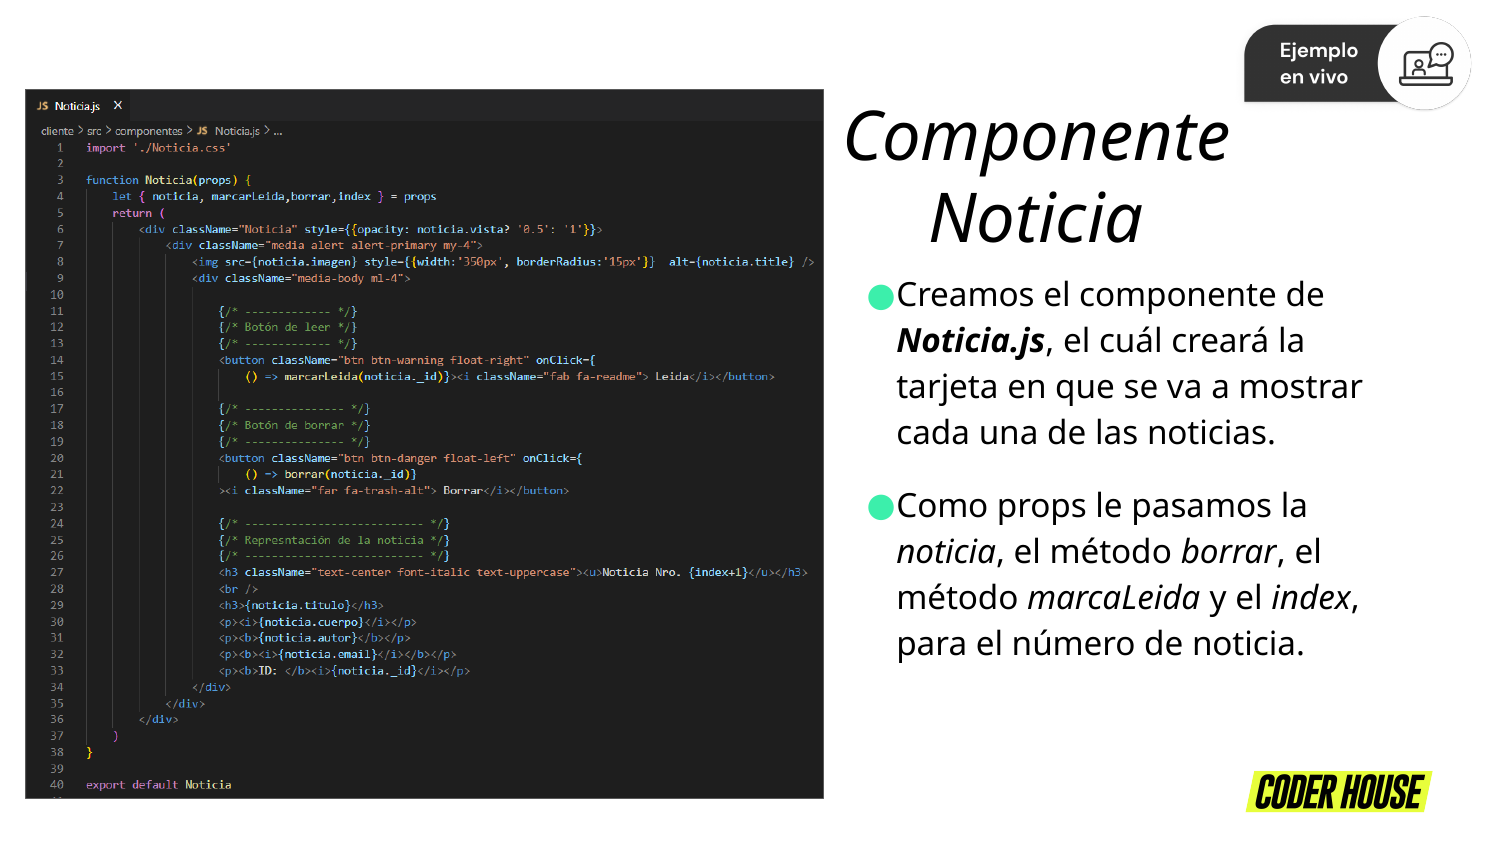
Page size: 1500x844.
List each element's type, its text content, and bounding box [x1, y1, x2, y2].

picture [1223, 10, 1492, 116]
text_box Creamos el componente de Noticia.js, el cuál creará la tarjeta en que se va a mostrar cada una de las noticias. Como props le pasamos la noticia, el método borrar, el método marcaLeida y el index, para el número de noticia. [851, 252, 1393, 791]
text_box Componente Noticia [753, 76, 1319, 202]
picture [25, 90, 824, 799]
picture [1241, 764, 1437, 819]
